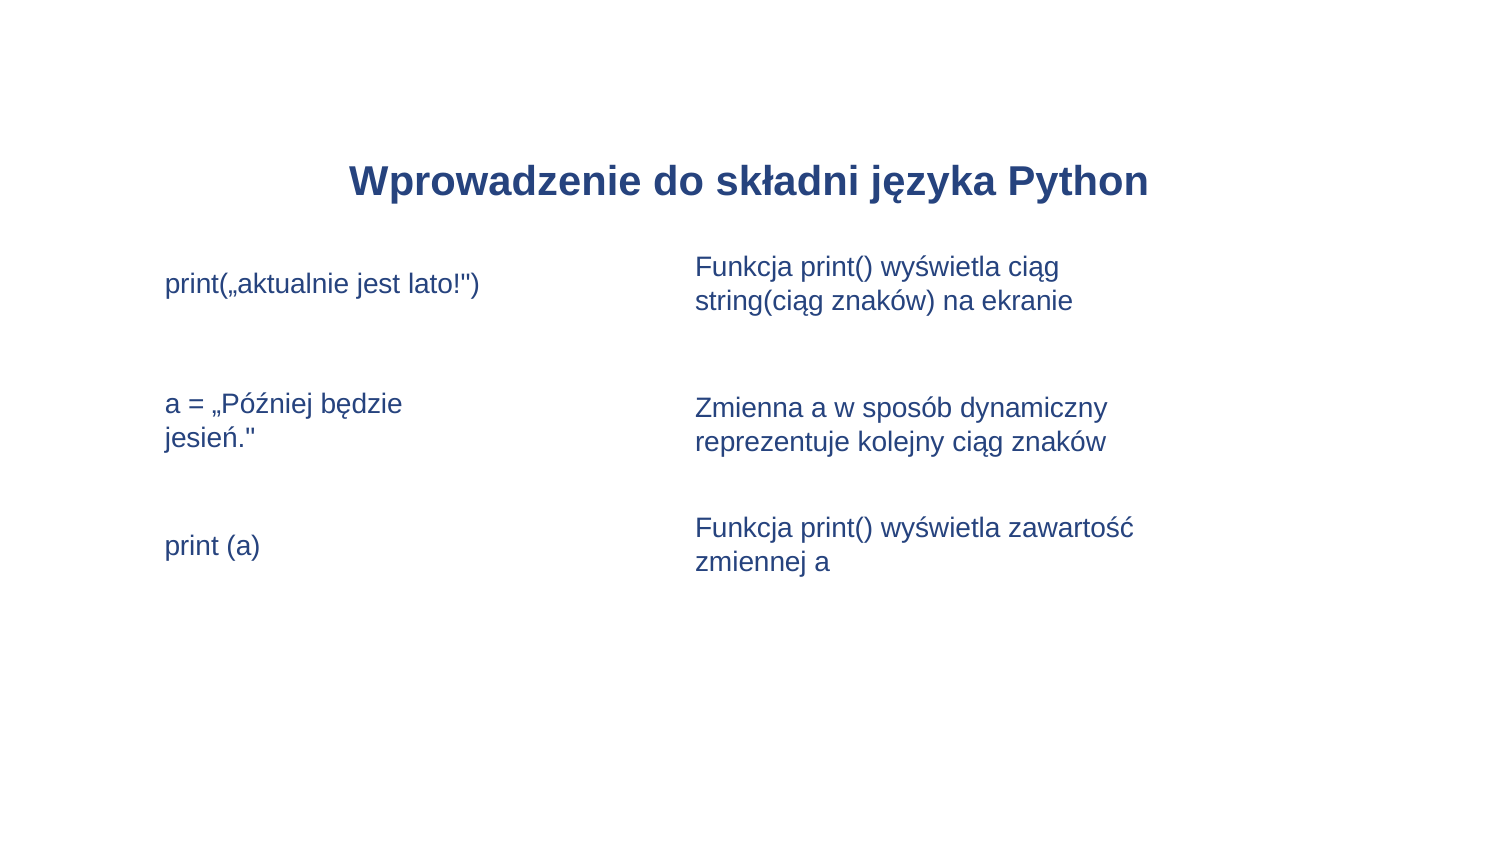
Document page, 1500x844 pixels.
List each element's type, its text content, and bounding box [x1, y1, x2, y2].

text_box print(„aktualnie jest lato!") [149, 258, 527, 307]
text_box Zmienna a w sposób dynamiczny reprezentuje kolejny ciąg znaków [680, 382, 1152, 465]
text_box Funkcja print() wyświetla zawartość zmiennej a [680, 502, 1152, 585]
text_box a = „Później będzie jesień." [149, 377, 506, 461]
title Wprowadzenie do składni języka Python [70, 89, 1428, 212]
text_box print (a) [149, 520, 398, 569]
text_box Funkcja print() wyświetla ciąg string(ciąg znaków) na ekranie [680, 241, 1152, 324]
